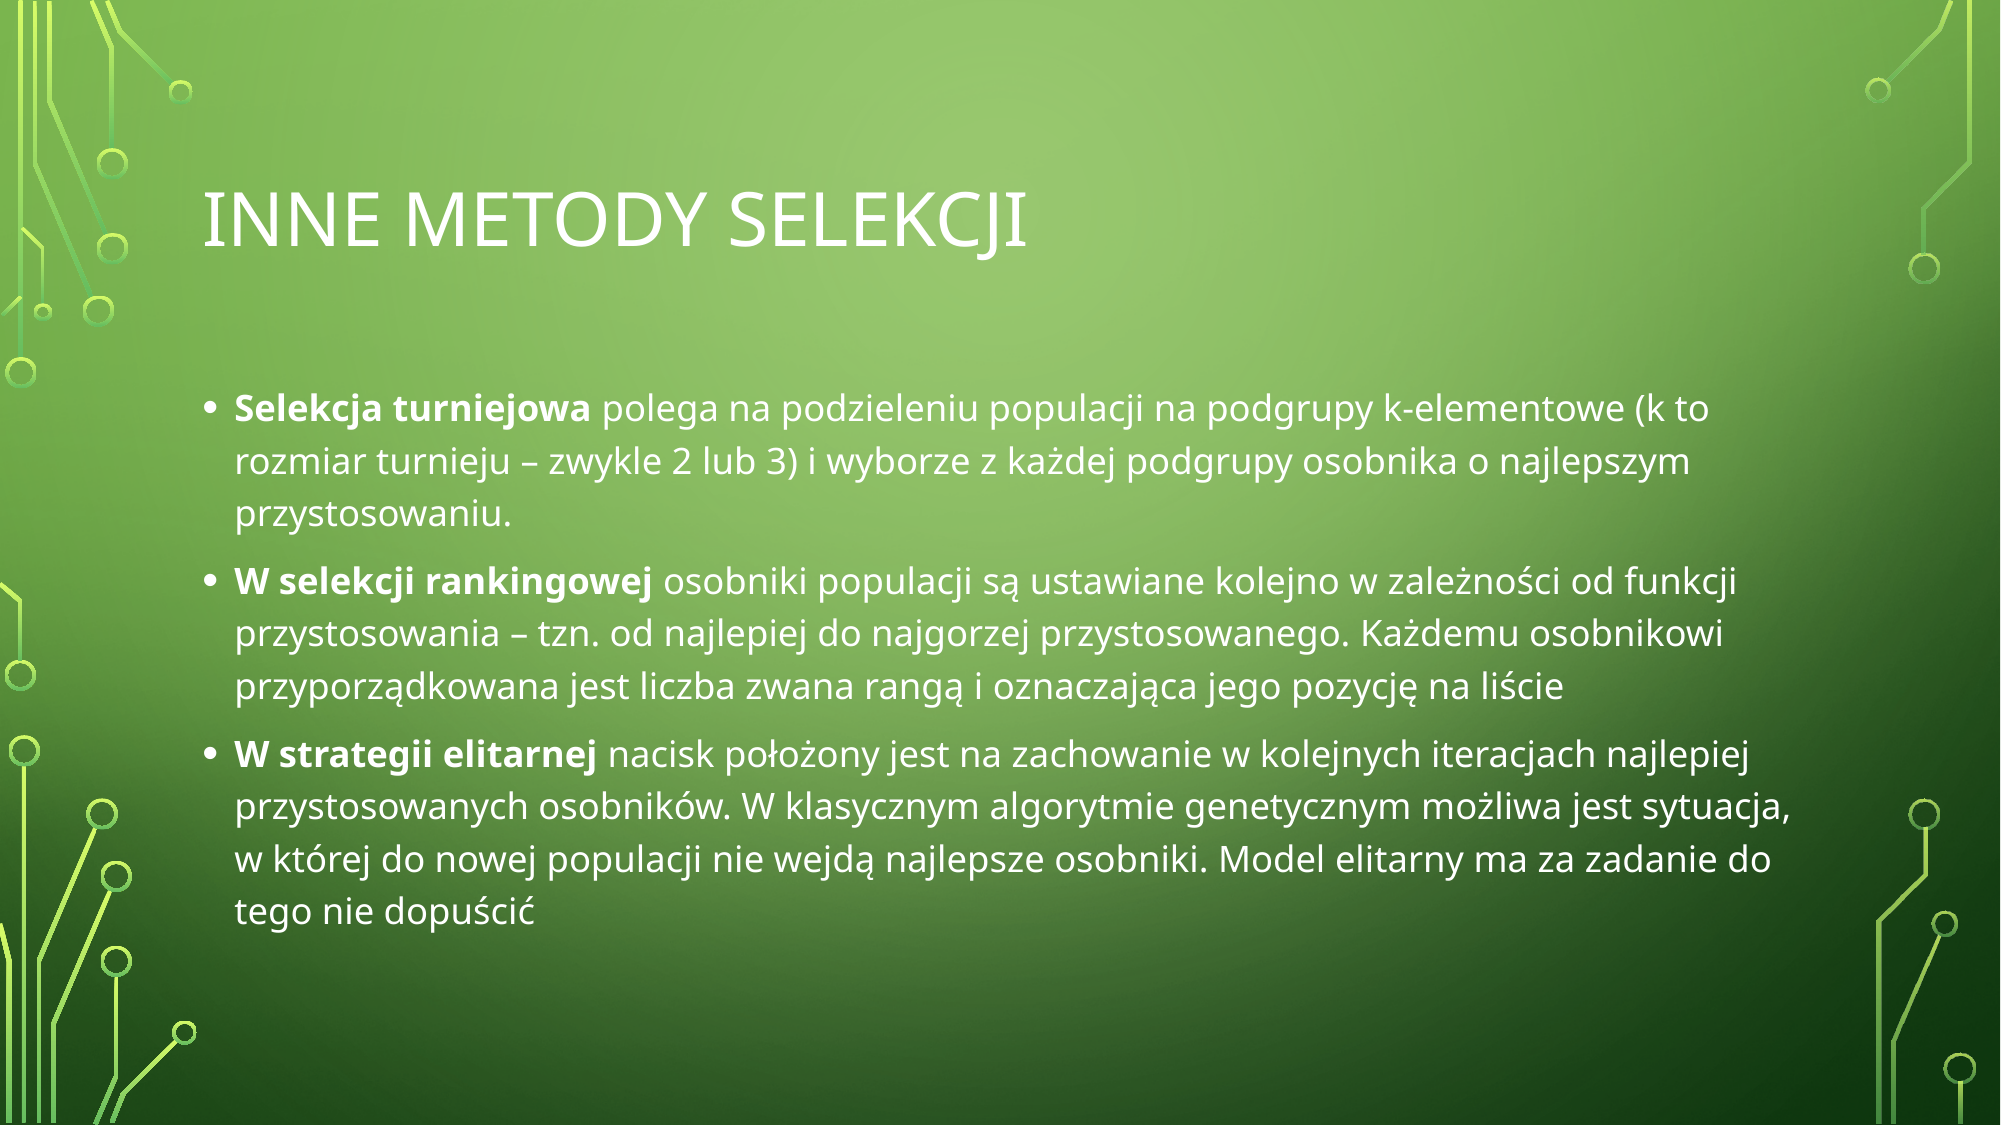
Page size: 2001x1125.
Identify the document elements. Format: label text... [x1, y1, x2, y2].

list Selekcja turniejowa polega na podzieleniu populacji na podgrupy k-elementowe (k to rozmiar turnieju – zwykle 2 lub 3) i wyborze z każdej podgrupy osobnika o najlepszym przystosowaniu. W selekcji rankingowej osobniki populacji są ustawiane kolejno w zależności od funkcji przystosowania – tzn. od najlepiej do najgorzej przystosowanego. Każdemu osobnikowi przyporządkowana jest liczba zwana rangą i oznaczająca jego pozycję na liście W strategii elitarnej nacisk położony jest na zachowanie w kolejnych iteracjach najlepiej przystosowanych osobników. W klasycznym algorytmie genetycznym możliwa jest sytuacja, w której do nowej populacji nie wejdą najlepsze osobniki. Model elitarny ma za zadanie do tego nie dopuścić [187, 369, 1813, 950]
title Inne metody selekcji [187, 101, 1813, 344]
